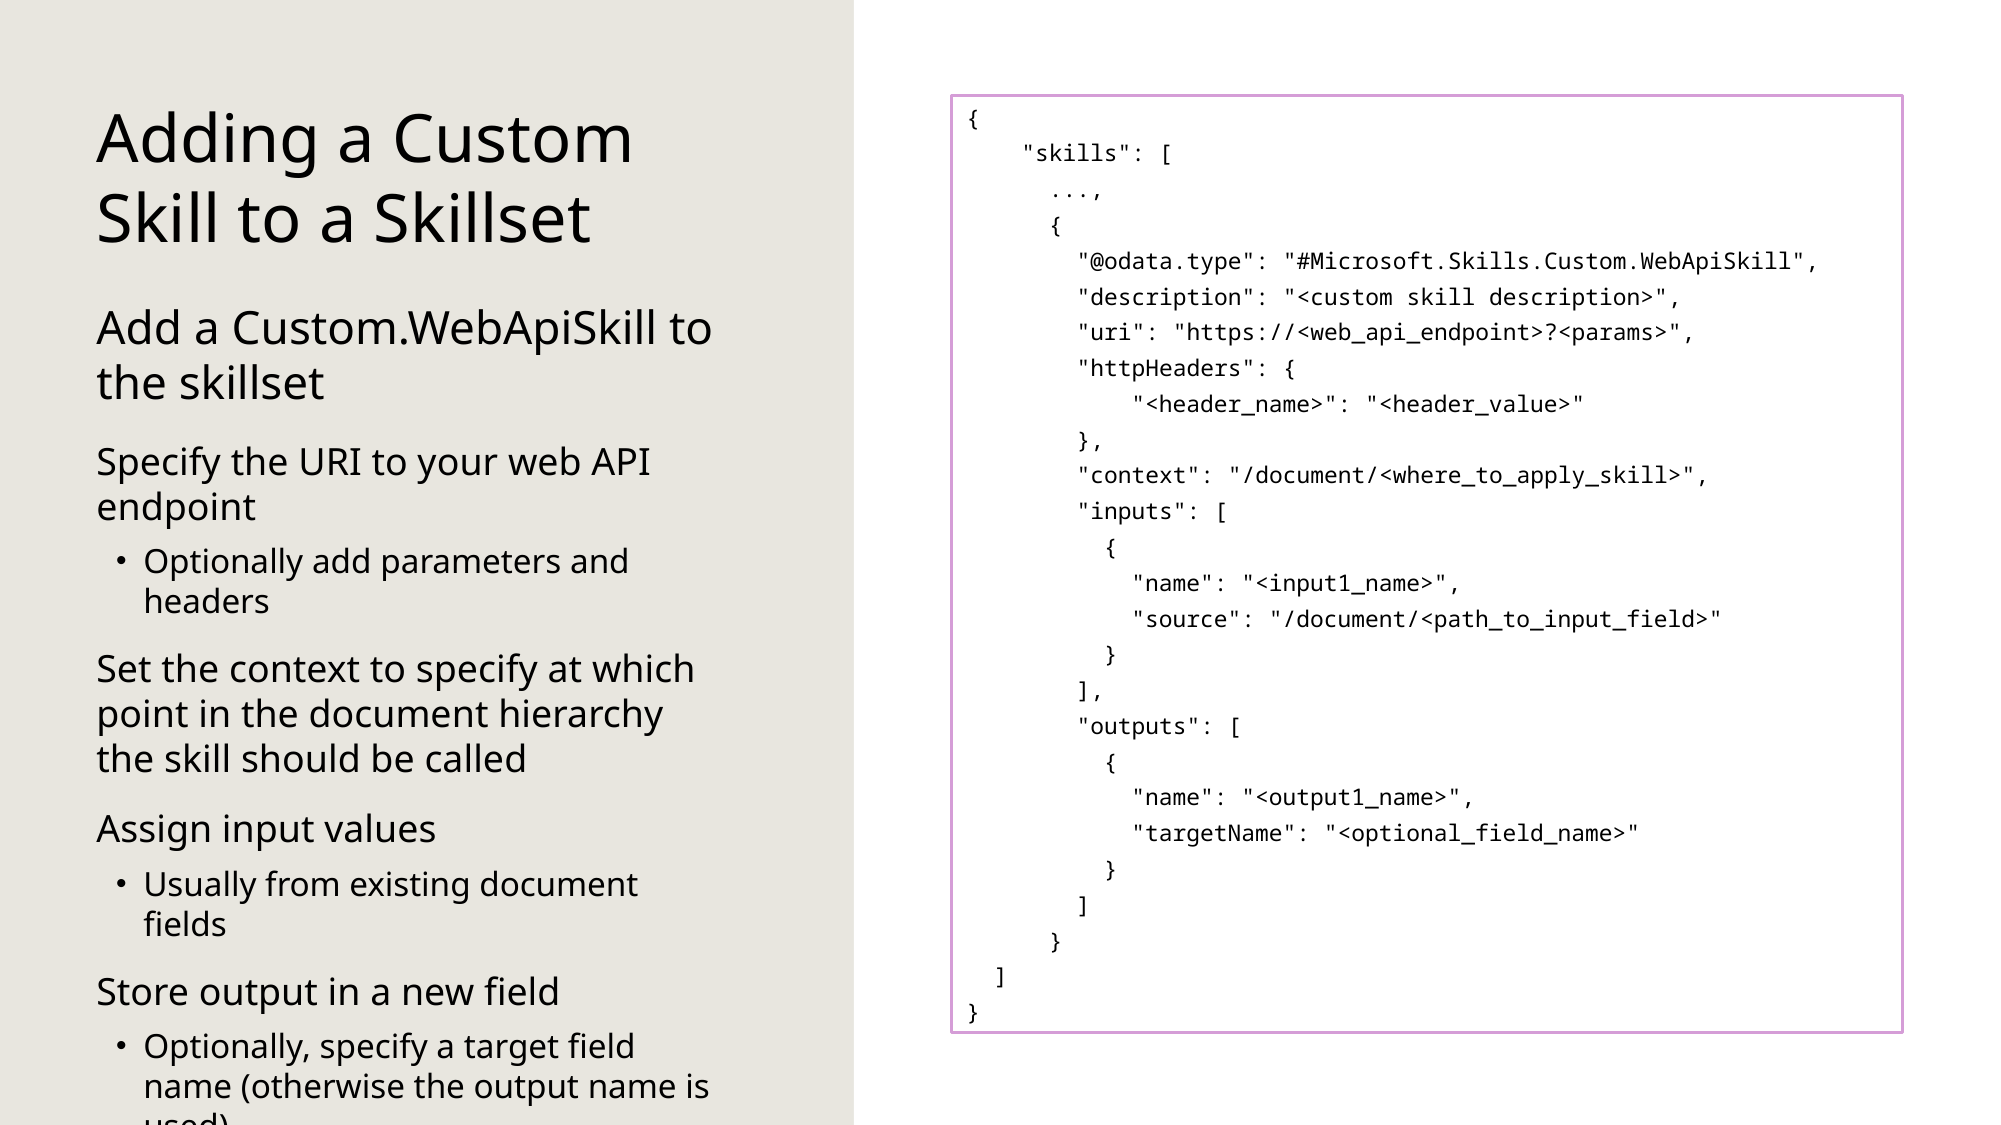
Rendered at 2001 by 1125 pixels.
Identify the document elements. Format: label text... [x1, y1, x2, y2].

text_box Specify the URI to your web API endpoint Optionally add parameters and headers Set the context to specify at which point in the document hierarchy the skill should be called Assign input values Usually from existing document fields Store output in a new field Optionally, specify a target field name (otherwise the output name is used) [96, 437, 728, 1044]
title Adding a Custom Skill to a Skillset [96, 96, 760, 258]
text_box Add a Custom.WebApiSkill to the skillset [96, 298, 760, 409]
list { "skills": [ ..., { "@odata.type": "#Microsoft.Skills.Custom.WebApiSkill", "description": "<custom skill description>", "uri": "https://<web_api_endpoint>?<params>", "httpHeaders": { "<header_name>": "<header_value>" }, "context": "/document/<where_to_apply_skill>", "inputs": [ { "name": "<input1_name>", "source": "/document/<path_to_input_field>" } ], "outputs": [ { "name": "<output1_name>", "targetName": "<optional_field_name>" } ] } ] } [951, 95, 1903, 1033]
